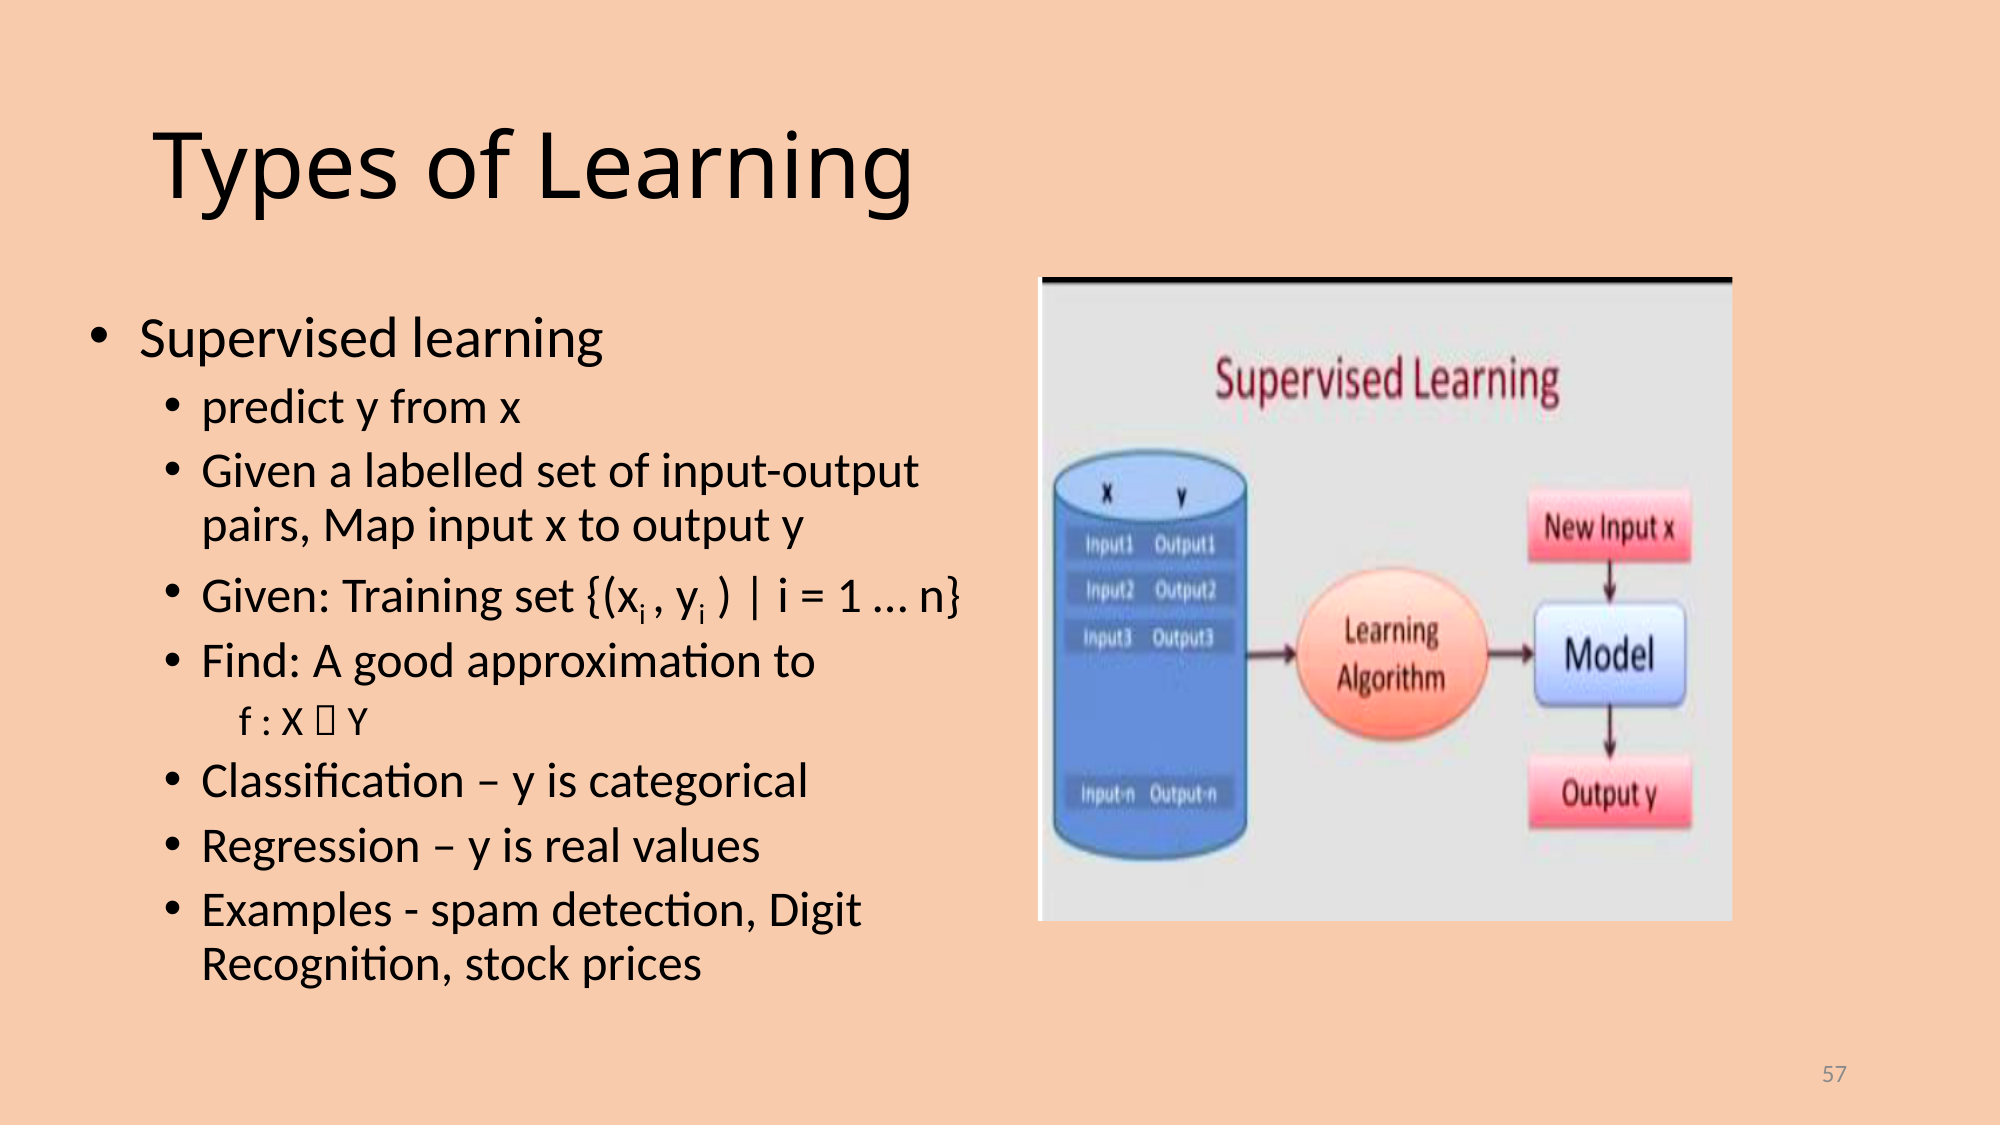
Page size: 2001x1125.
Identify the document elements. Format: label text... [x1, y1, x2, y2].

title Types of Learning [137, 59, 1863, 278]
slide_number 57 [1412, 1042, 1863, 1103]
list Supervised learning predict y from x Given a labelled set of input-output pairs, Map input x to output y Given: Training set {(xi , yi ) | i = 1 … n} Find: A good approximation to f : X  Y Classification – y is categorical Regression – y is real values Examples - spam detection, Digit Recognition, stock prices [73, 299, 988, 1014]
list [1037, 277, 1733, 921]
